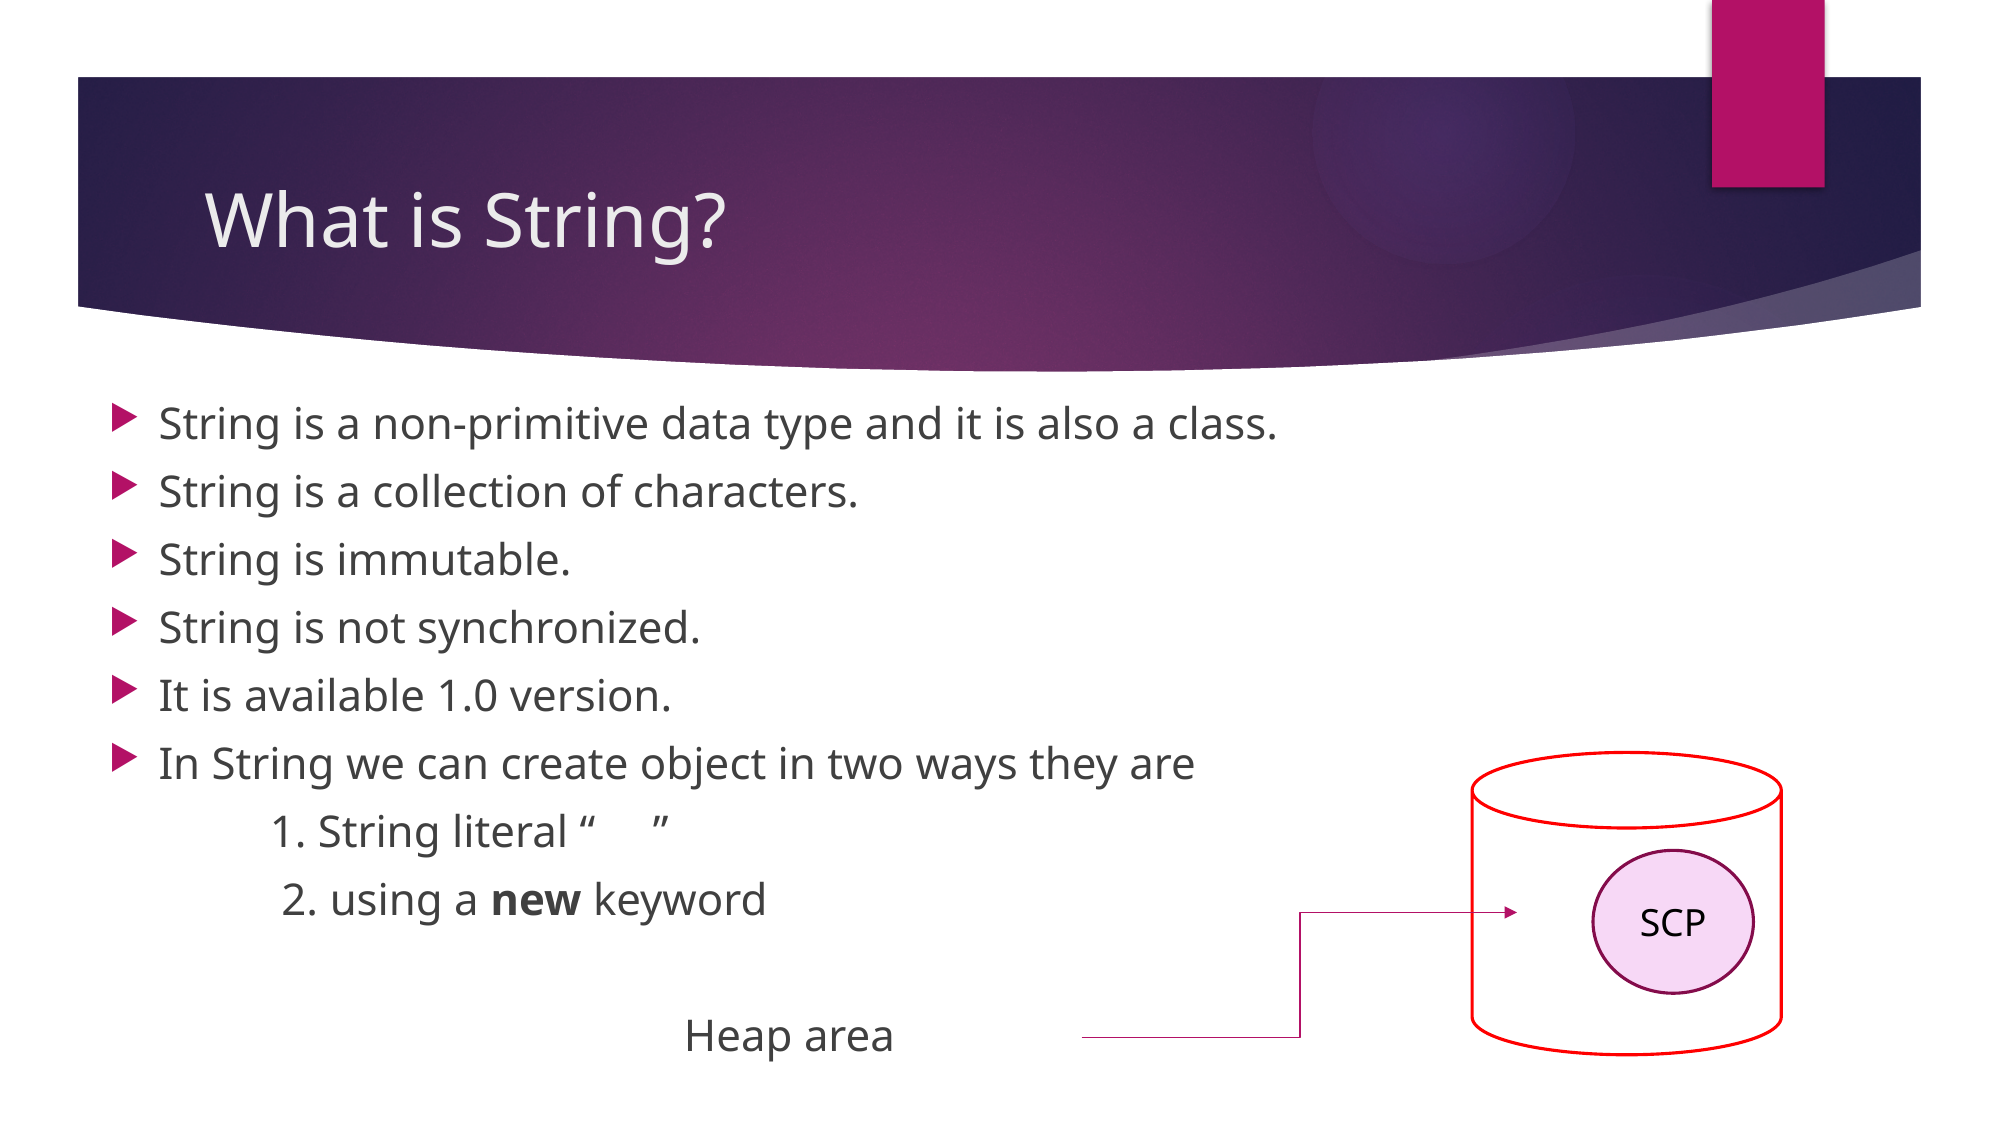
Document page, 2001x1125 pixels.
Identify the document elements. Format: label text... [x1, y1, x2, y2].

text_box SCP [1591, 848, 1756, 995]
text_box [1082, 912, 1518, 1038]
text_box [1470, 750, 1783, 1057]
title What is String? [189, 159, 1627, 276]
list String is a non-primitive data type and it is also a class. String is a collection of characters. String is immutable. String is not synchronized. It is available 1.0 version. In String we can create object in two ways they are 1. String literal “ ” 2. using a new keyword Heap area [93, 388, 1886, 1075]
